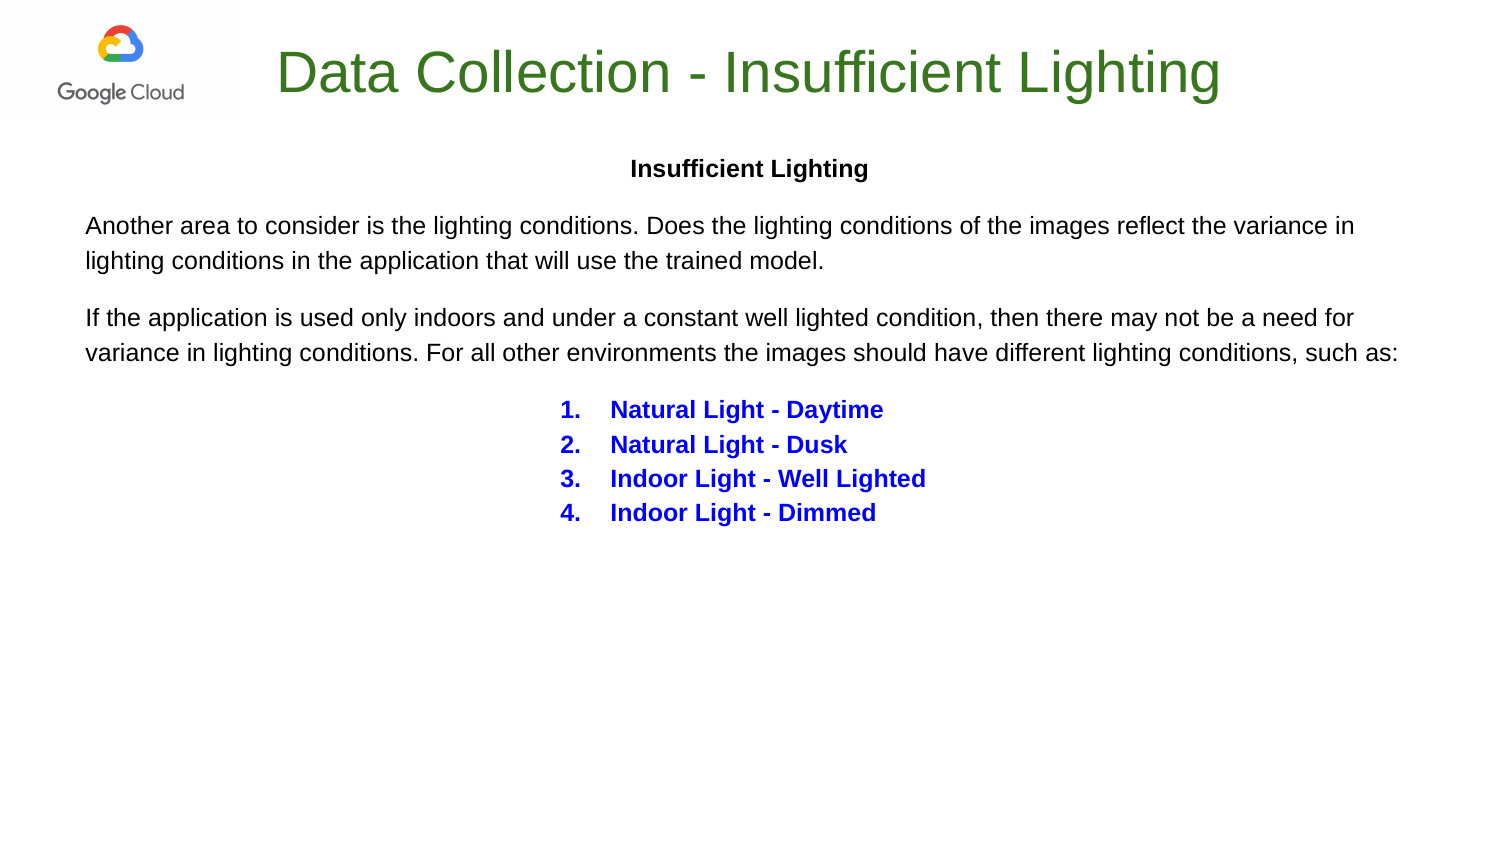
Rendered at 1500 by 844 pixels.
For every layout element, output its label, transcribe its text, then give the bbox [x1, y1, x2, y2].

text_box Insufficient Lighting Another area to consider is the lighting conditions. Does the lighting conditions of the images reflect the variance in lighting conditions in the application that will use the trained model. If the application is used only indoors and under a constant well lighted condition, then there may not be a need for variance in lighting conditions. For all other environments the images should have different lighting conditions, such as: Natural Light - Daytime Natural Light - Dusk Indoor Light - Well Lighted Indoor Light - Dimmed [70, 133, 1430, 790]
subtitle Data Collection - Insufficient Lighting [51, 19, 1449, 150]
picture [0, 0, 241, 121]
